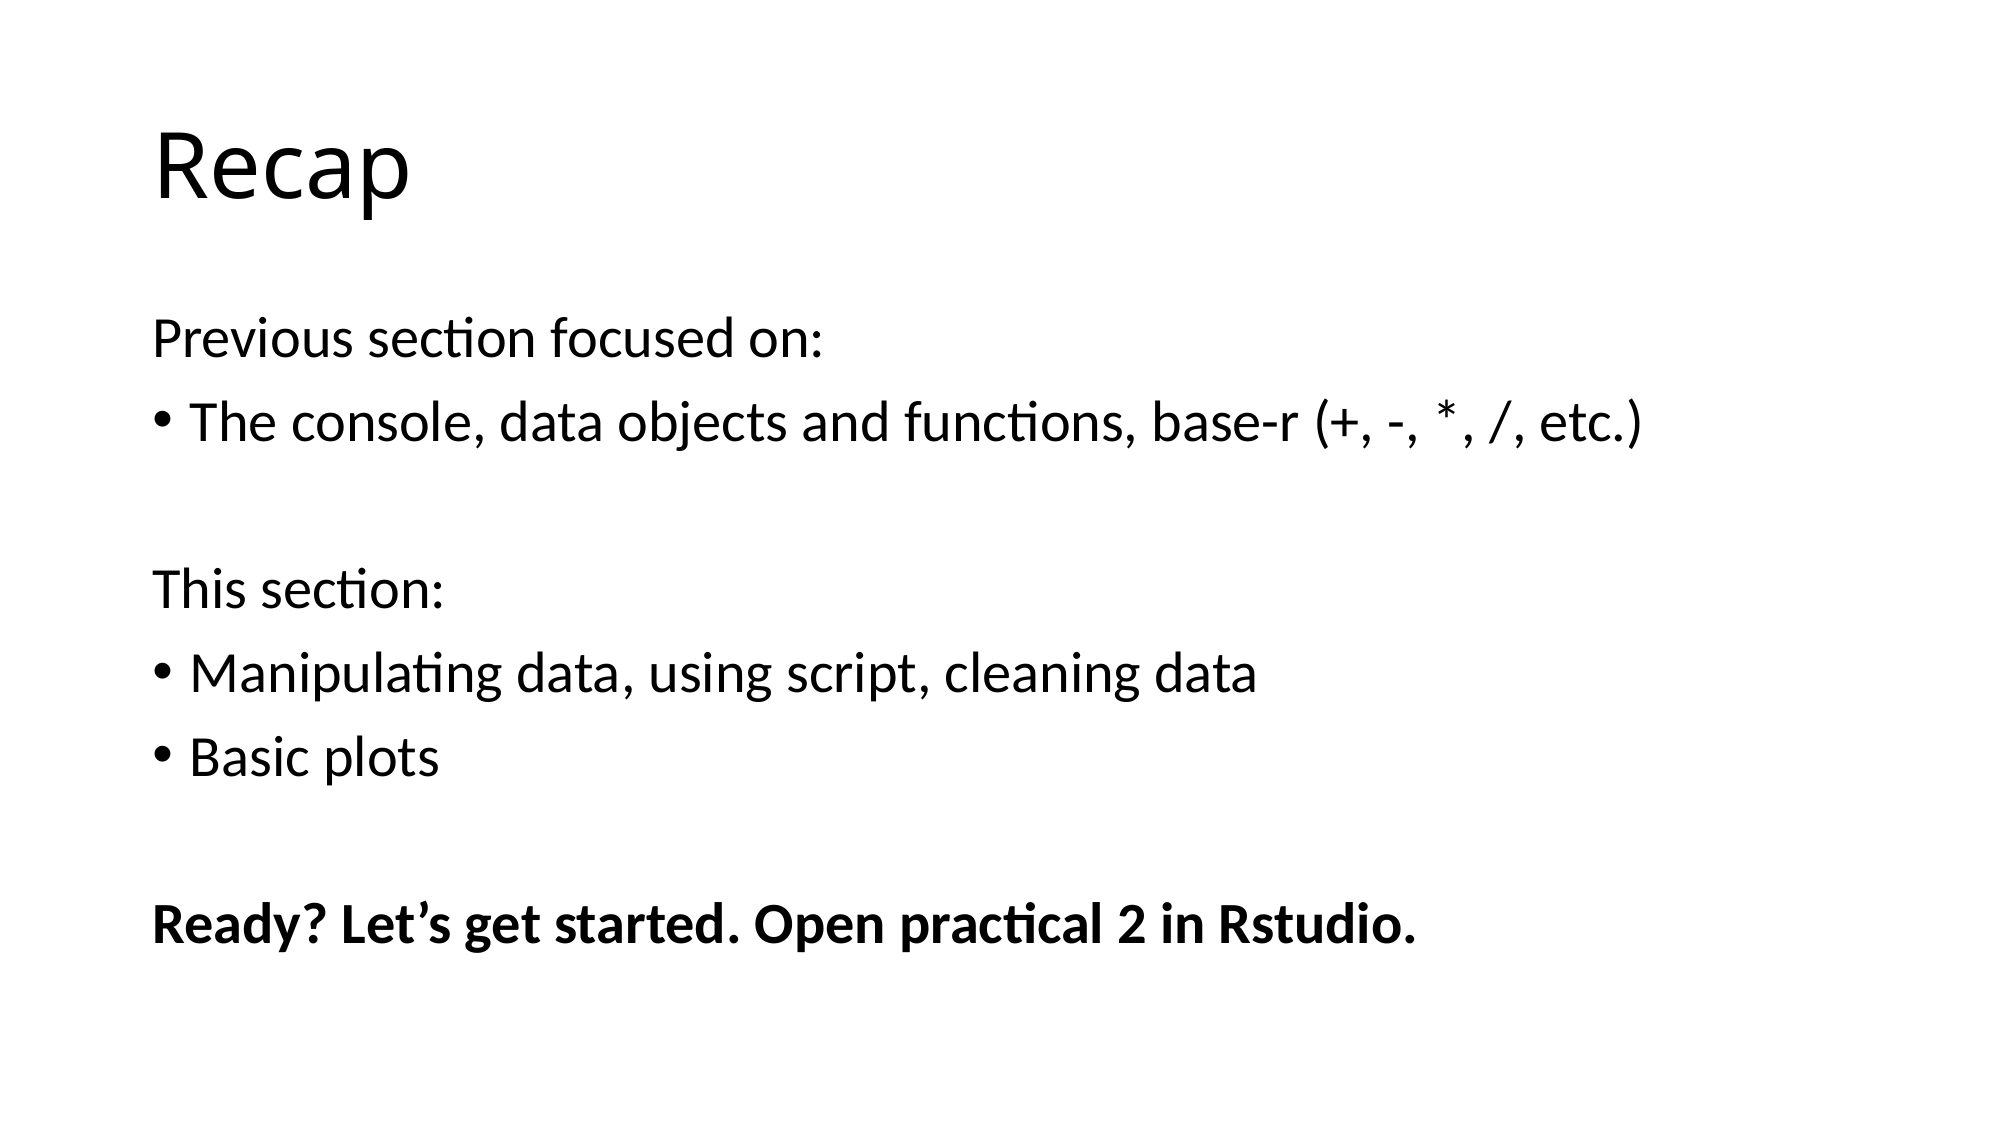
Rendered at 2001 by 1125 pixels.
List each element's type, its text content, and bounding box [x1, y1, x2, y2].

list Previous section focused on: The console, data objects and functions, base-r (+, -, *, /, etc.) This section: Manipulating data, using script, cleaning data Basic plots Ready? Let’s get started. Open practical 2 in Rstudio. [137, 299, 1863, 1014]
title Recap [137, 59, 1863, 278]
